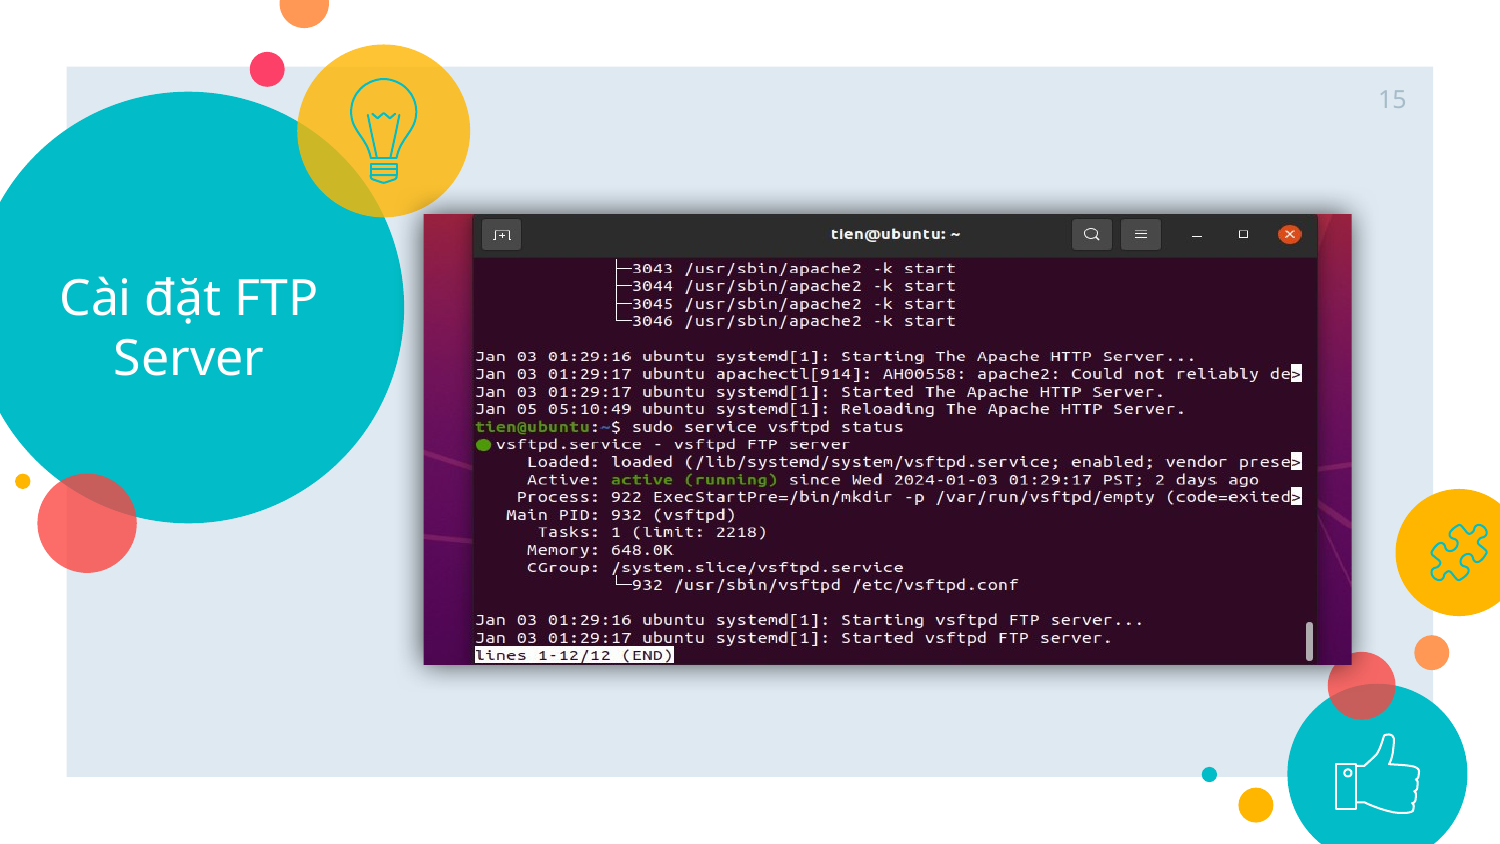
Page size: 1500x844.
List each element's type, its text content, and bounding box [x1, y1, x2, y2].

picture [423, 213, 1352, 665]
slide_number 15 [1331, 68, 1422, 134]
title Cài đặt FTP Server [13, 109, 365, 541]
